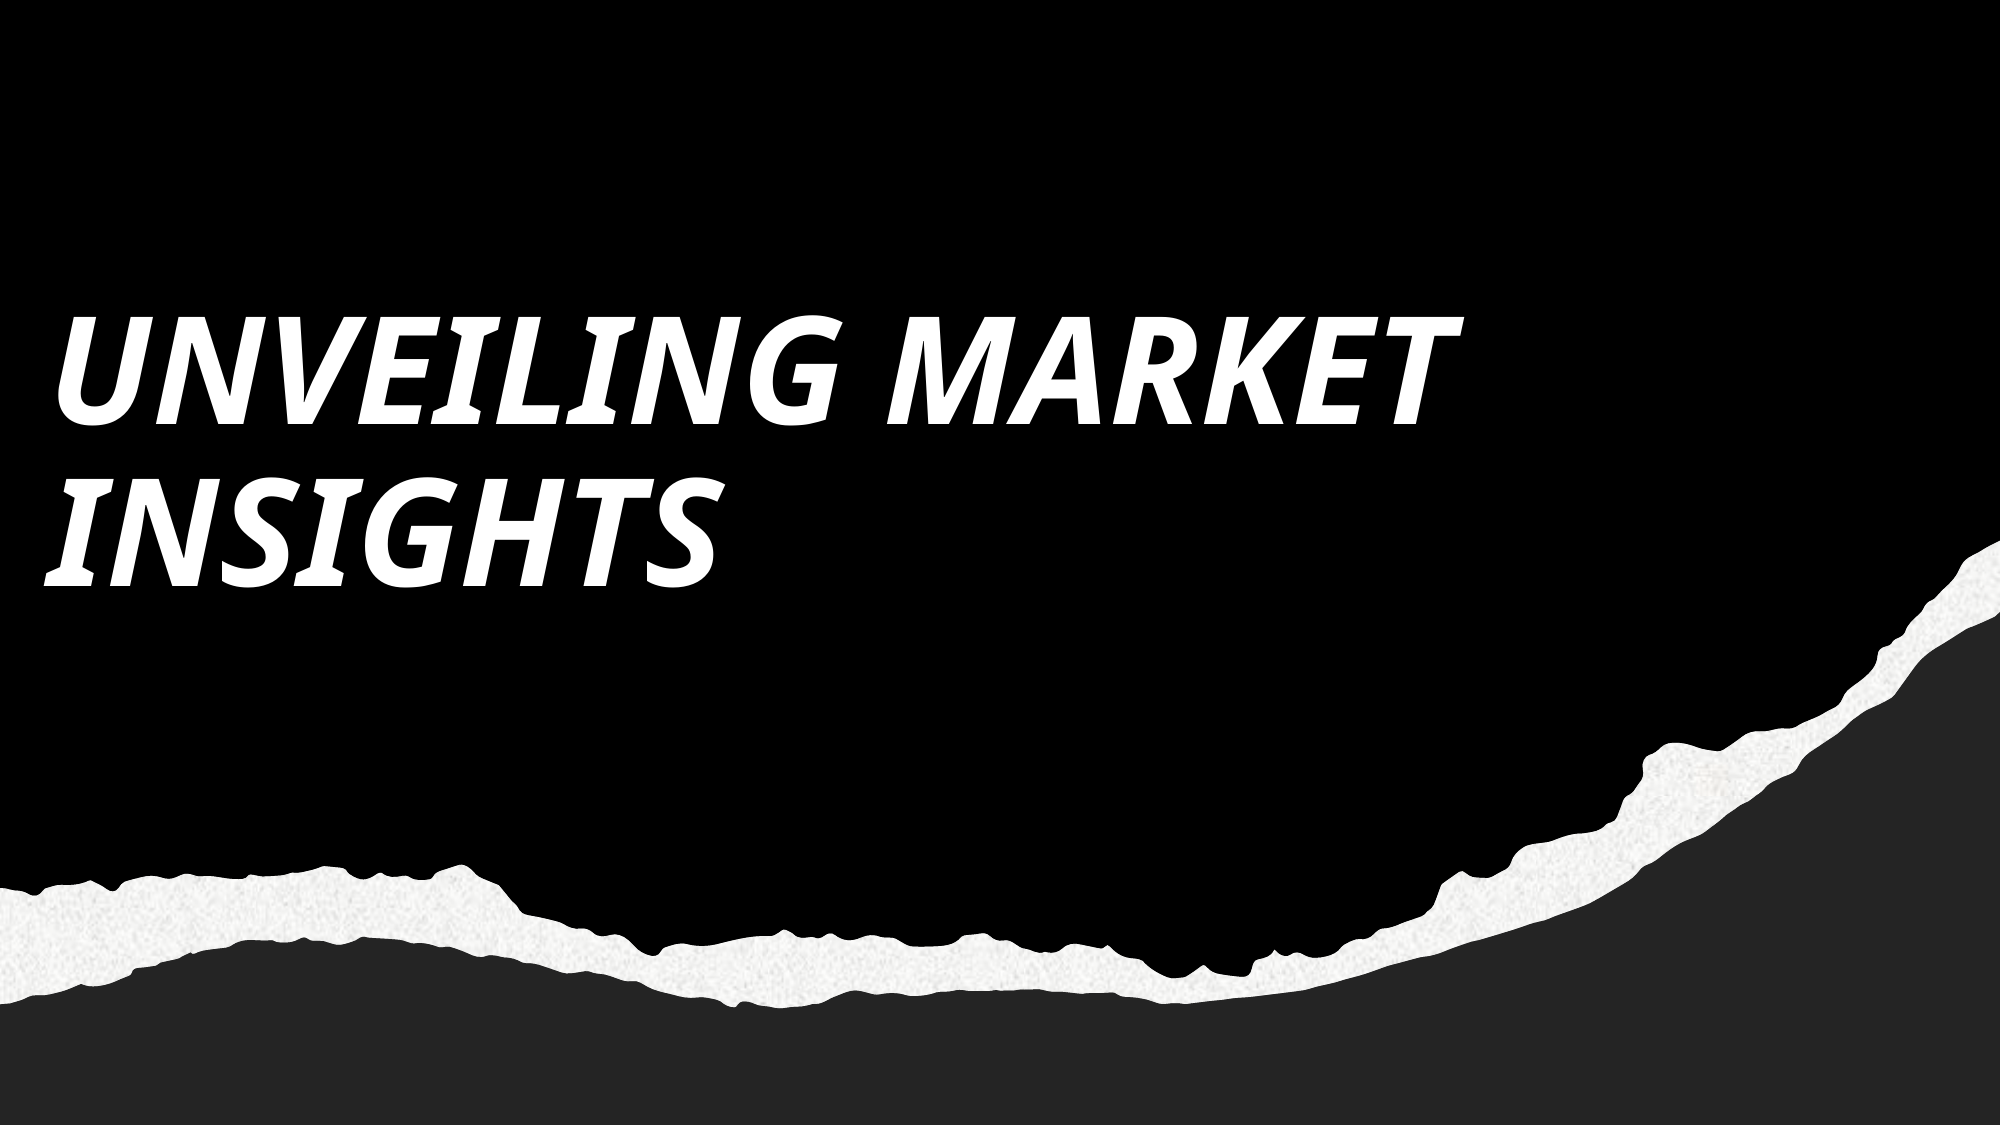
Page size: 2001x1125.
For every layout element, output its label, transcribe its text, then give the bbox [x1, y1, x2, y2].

text_box [0, 0, 2000, 540]
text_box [0, 540, 2000, 1125]
title UNVEILING MARKET INSIGHTS [33, 355, 1905, 540]
